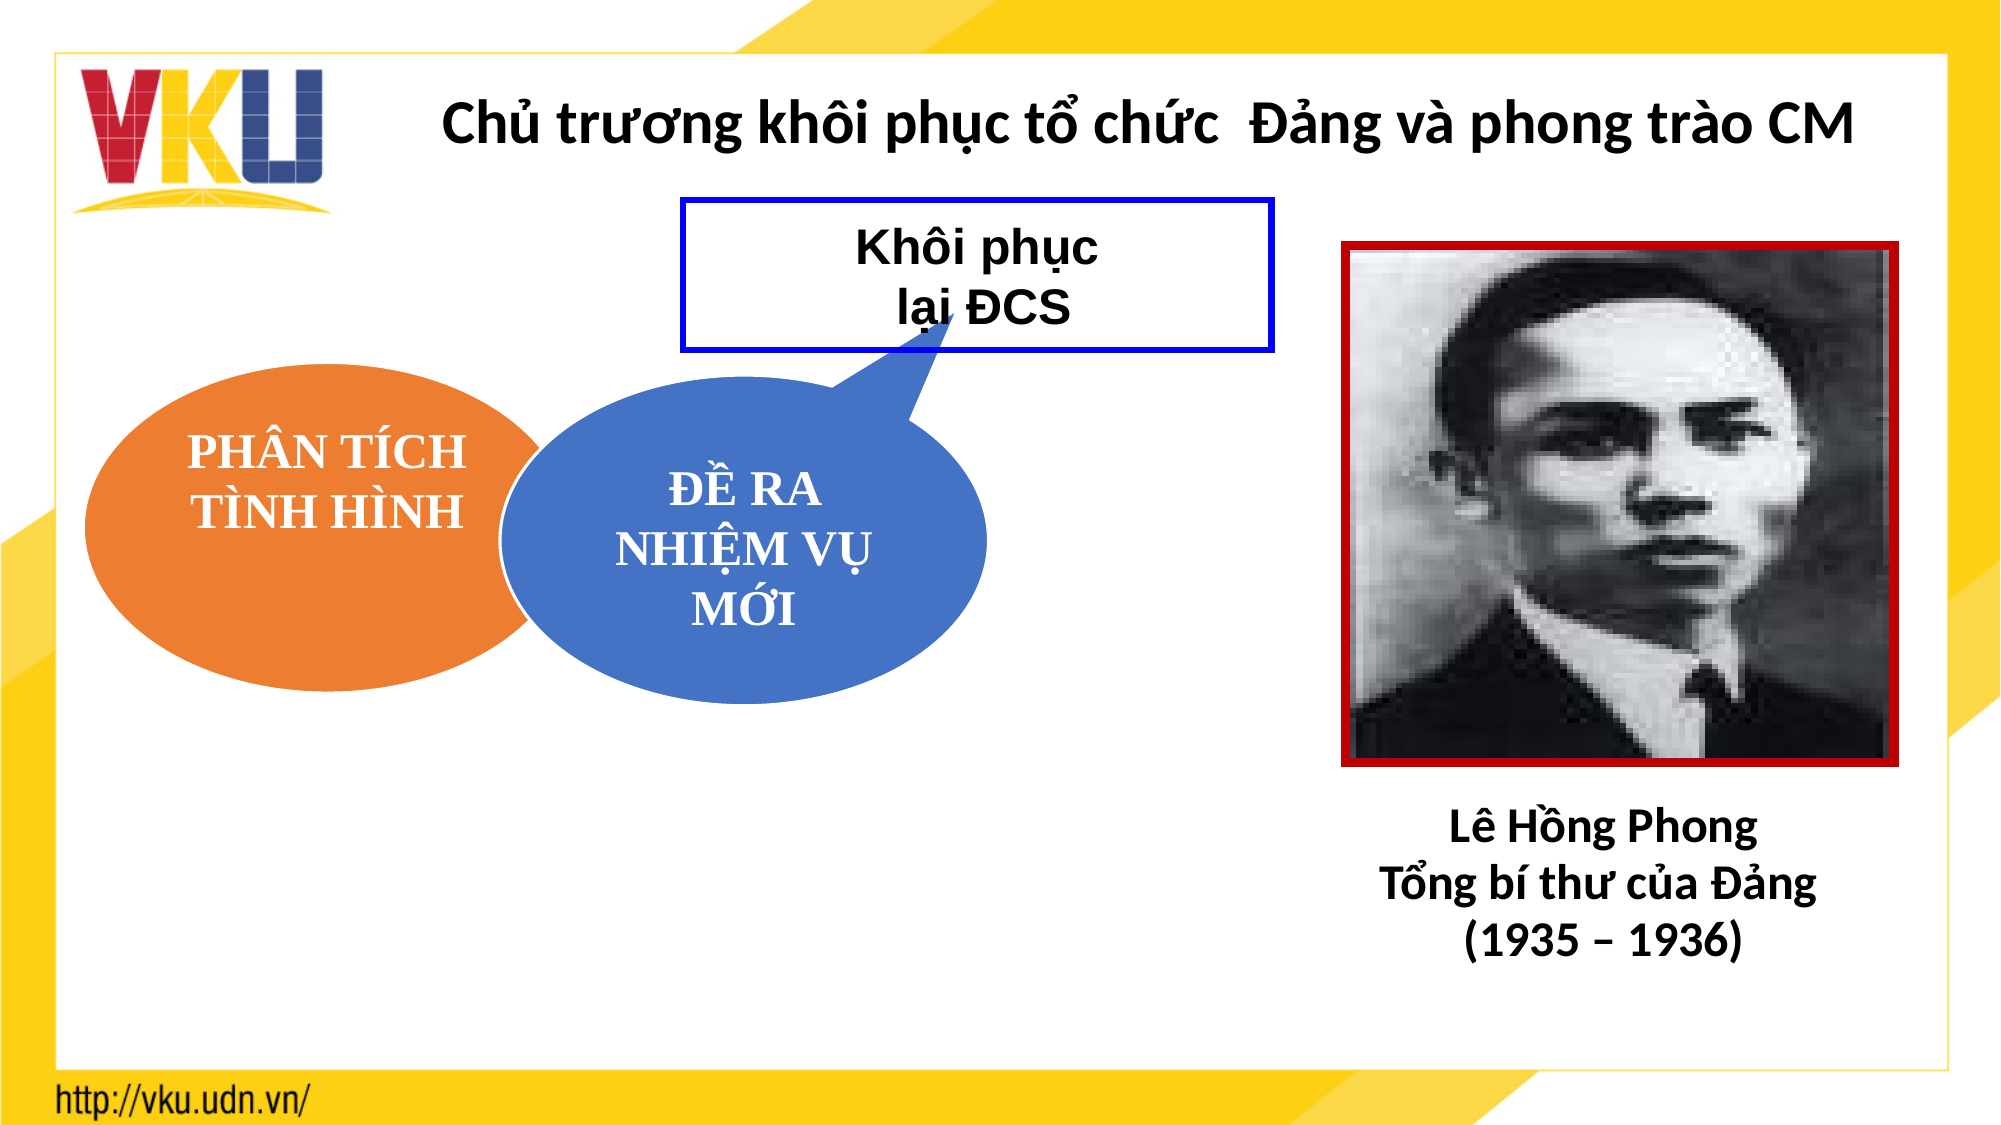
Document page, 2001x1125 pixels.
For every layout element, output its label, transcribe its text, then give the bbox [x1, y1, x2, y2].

text_box ĐỀ RA NHIỆM VỤ MỚI [498, 350, 991, 708]
text_box Khôi phục lại ĐCS [683, 200, 1272, 350]
text_box PHÂN TÍCH TÌNH HÌNH [81, 360, 542, 695]
text_box Lê Hồng Phong Tổng bí thư của Đảng (1935 – 1936) [1249, 787, 1959, 975]
picture [0, 0, 2001, 1125]
text_box Chủ trương khôi phục tổ chức Đảng và phong trào CM [341, 37, 1959, 200]
